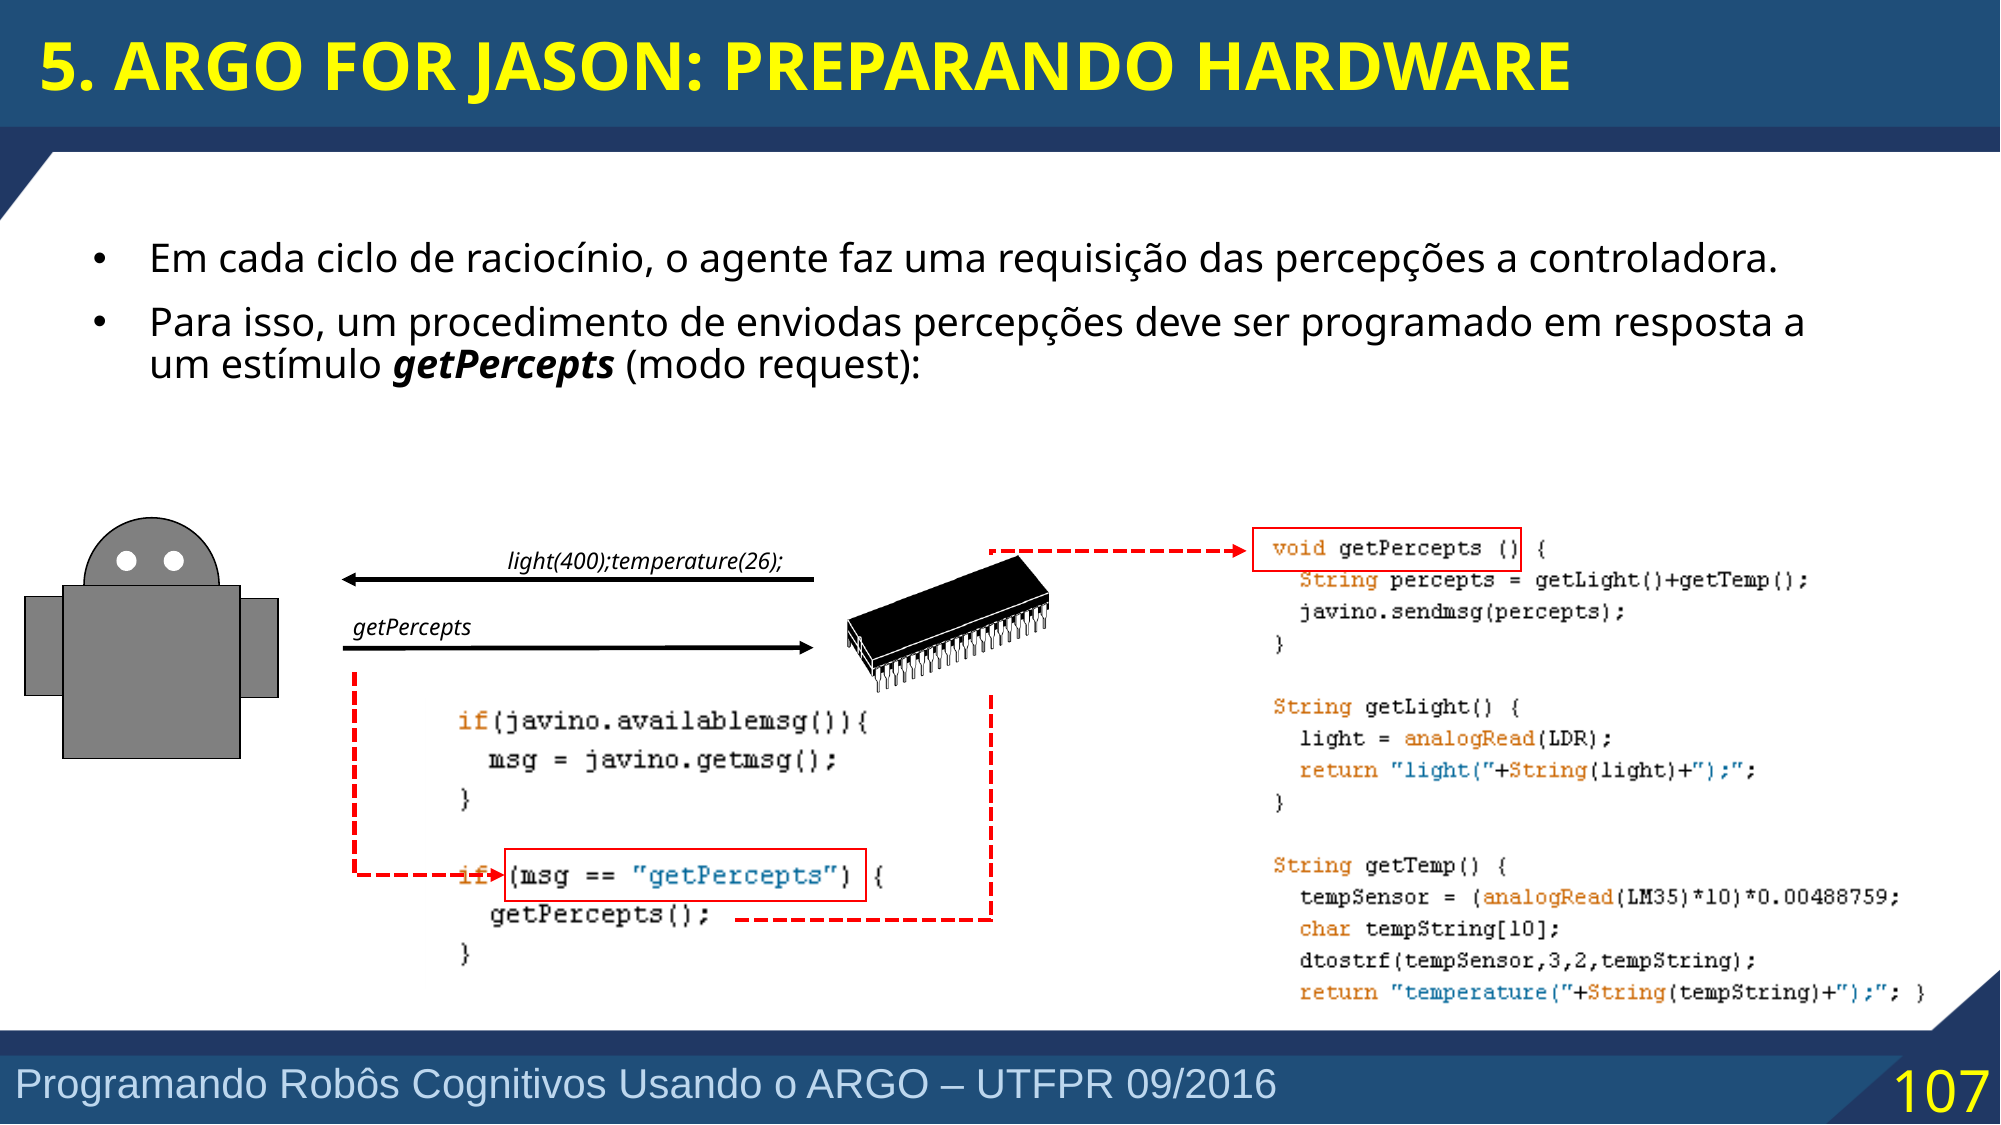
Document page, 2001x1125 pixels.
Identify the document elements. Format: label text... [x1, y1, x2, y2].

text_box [735, 550, 1247, 921]
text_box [328, 698, 531, 849]
text_box light(400);temperature(26); [492, 538, 799, 579]
text_box getPercepts [338, 605, 487, 648]
picture [0, 0, 2000, 1124]
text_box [24, 517, 279, 759]
text_box [1252, 527, 1522, 572]
text_box 5. ARGO FOR JASON: PREPARANDO HARDWARE [24, 16, 2000, 112]
text_box Em cada ciclo de raciocínio, o agente faz uma requisição das percepções a controladora. Para isso, um procedimento de enviodas percepções deve ser programado em resposta a um estímulo getPercepts (modo request): [77, 231, 1834, 1007]
